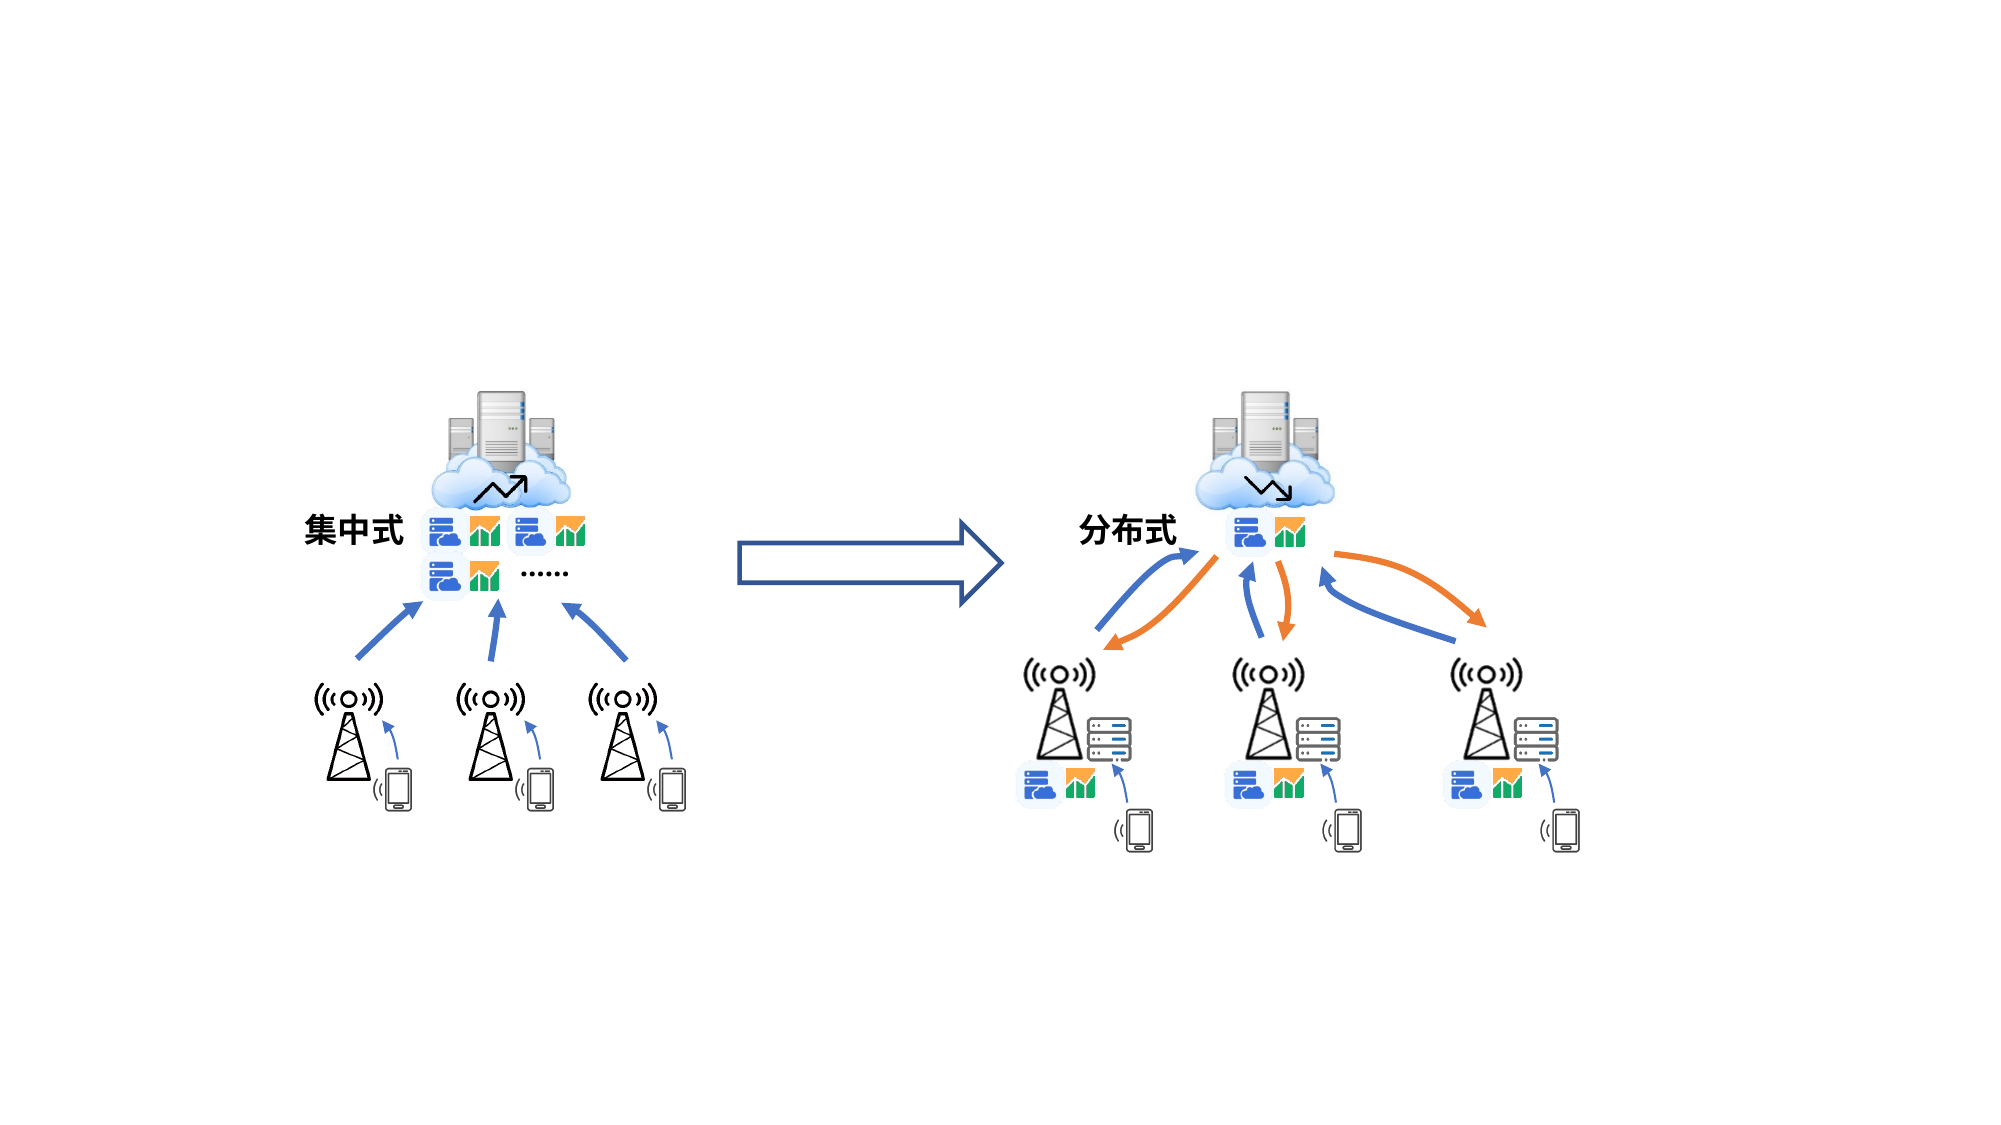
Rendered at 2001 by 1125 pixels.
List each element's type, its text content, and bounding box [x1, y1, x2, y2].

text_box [416, 367, 597, 605]
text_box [417, 660, 549, 813]
text_box [1095, 557, 1187, 631]
text_box [562, 605, 628, 660]
text_box [738, 520, 1003, 606]
text_box [356, 602, 421, 660]
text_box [983, 634, 1157, 854]
text_box [1348, 554, 1487, 628]
text_box [1242, 561, 1262, 634]
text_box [275, 660, 417, 813]
text_box 集中式 [289, 501, 416, 557]
text_box 分布式 [1063, 501, 1182, 557]
text_box [1318, 566, 1443, 634]
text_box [1182, 367, 1348, 561]
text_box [1192, 634, 1365, 854]
text_box [1276, 561, 1292, 634]
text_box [1410, 634, 1584, 854]
text_box [1122, 561, 1214, 634]
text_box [549, 660, 696, 813]
text_box [489, 605, 504, 660]
